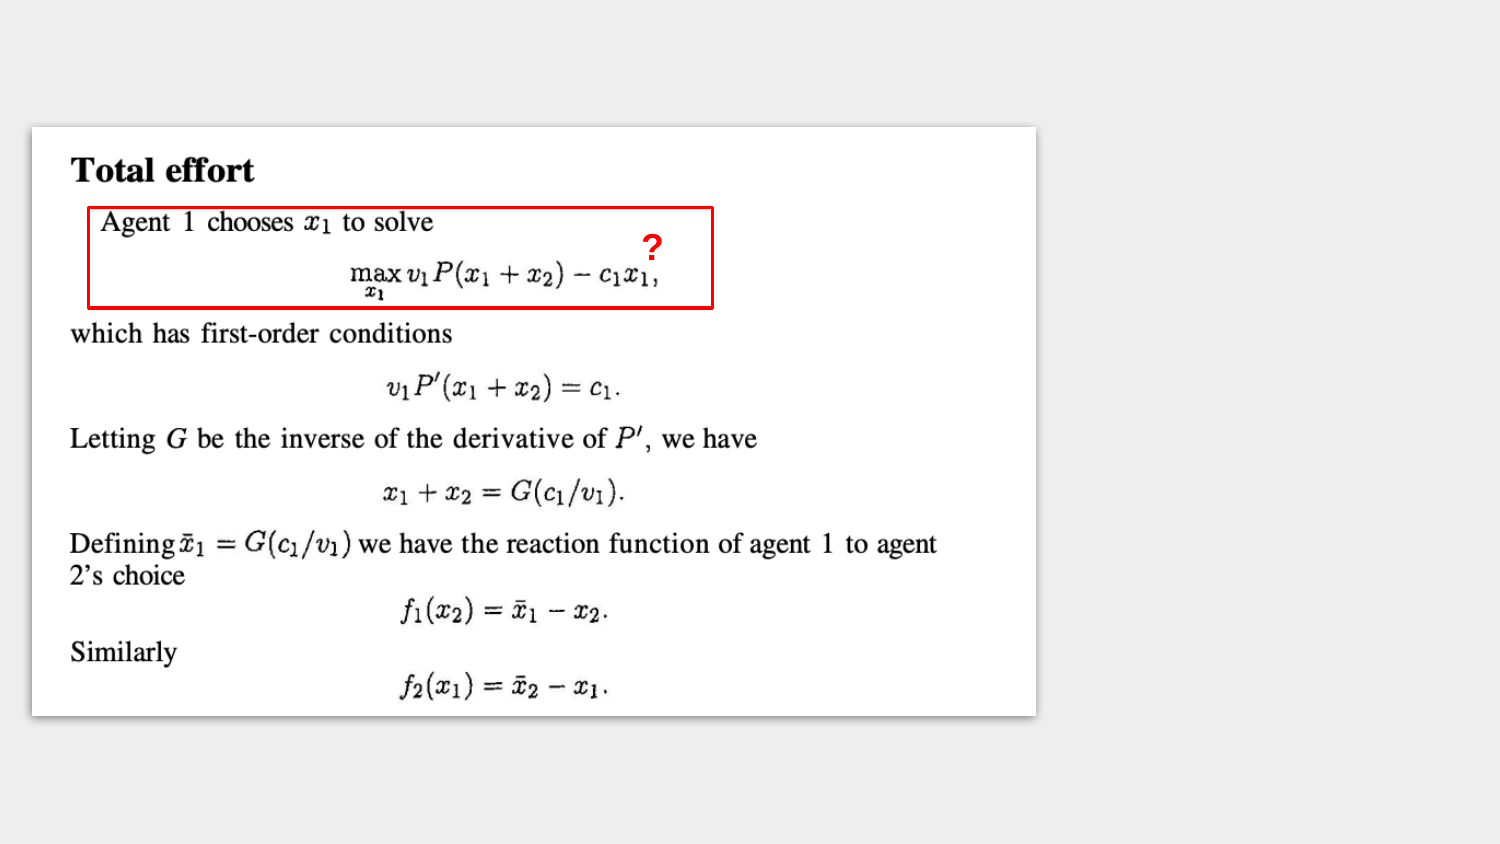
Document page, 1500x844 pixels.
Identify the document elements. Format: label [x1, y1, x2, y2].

picture [31, 127, 1037, 717]
text_box [0, 0, 1500, 844]
